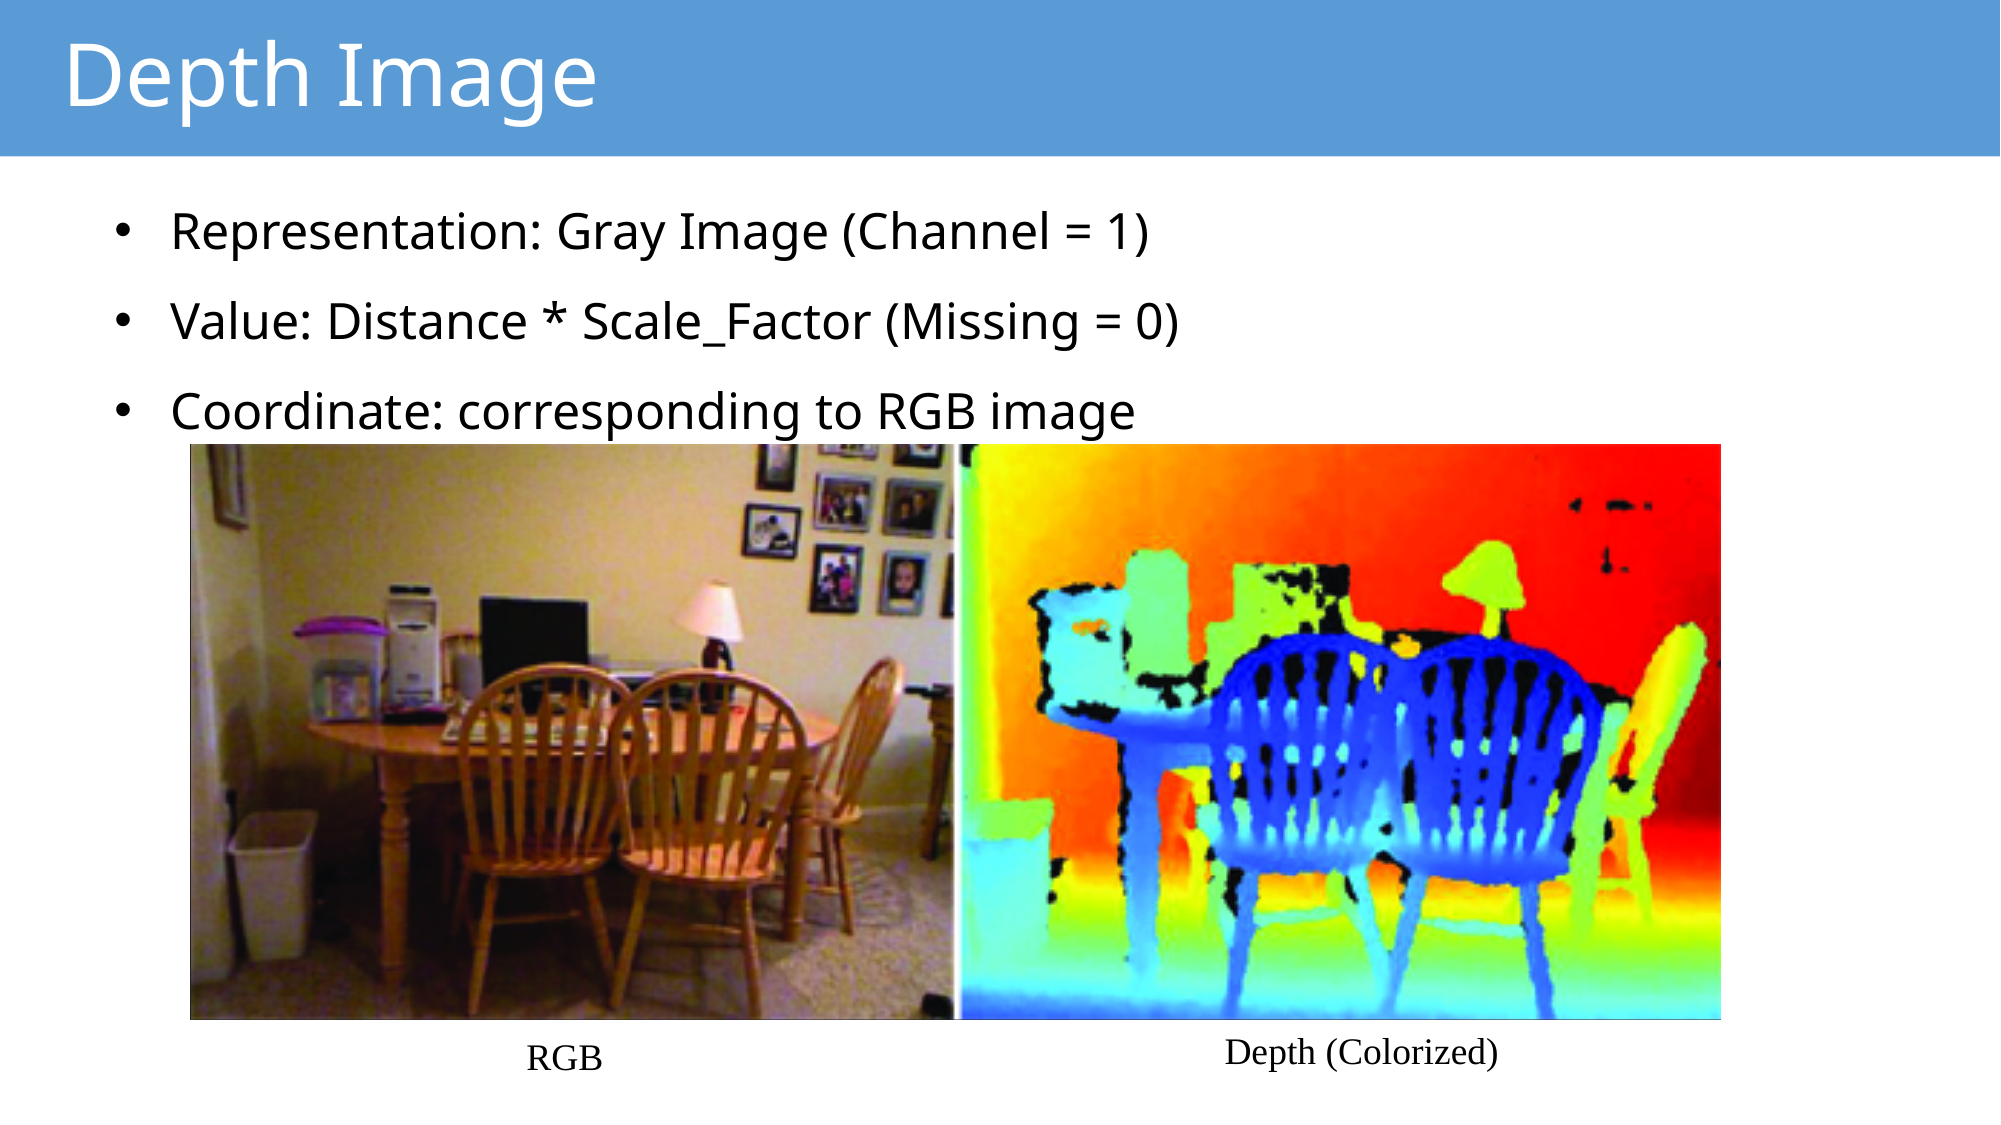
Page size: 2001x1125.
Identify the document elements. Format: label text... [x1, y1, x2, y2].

text_box [0, 0, 2000, 158]
text_box Depth (Colorized) [1209, 1020, 1519, 1080]
text_box RGB [511, 1025, 636, 1085]
text_box Depth Image [47, 23, 1548, 133]
picture [190, 444, 1721, 1020]
text_box Representation: Gray Image (Channel = 1) Value: Distance * Scale_Factor (Missing = 0) Coordinate: corresponding to RGB image [99, 162, 1901, 447]
